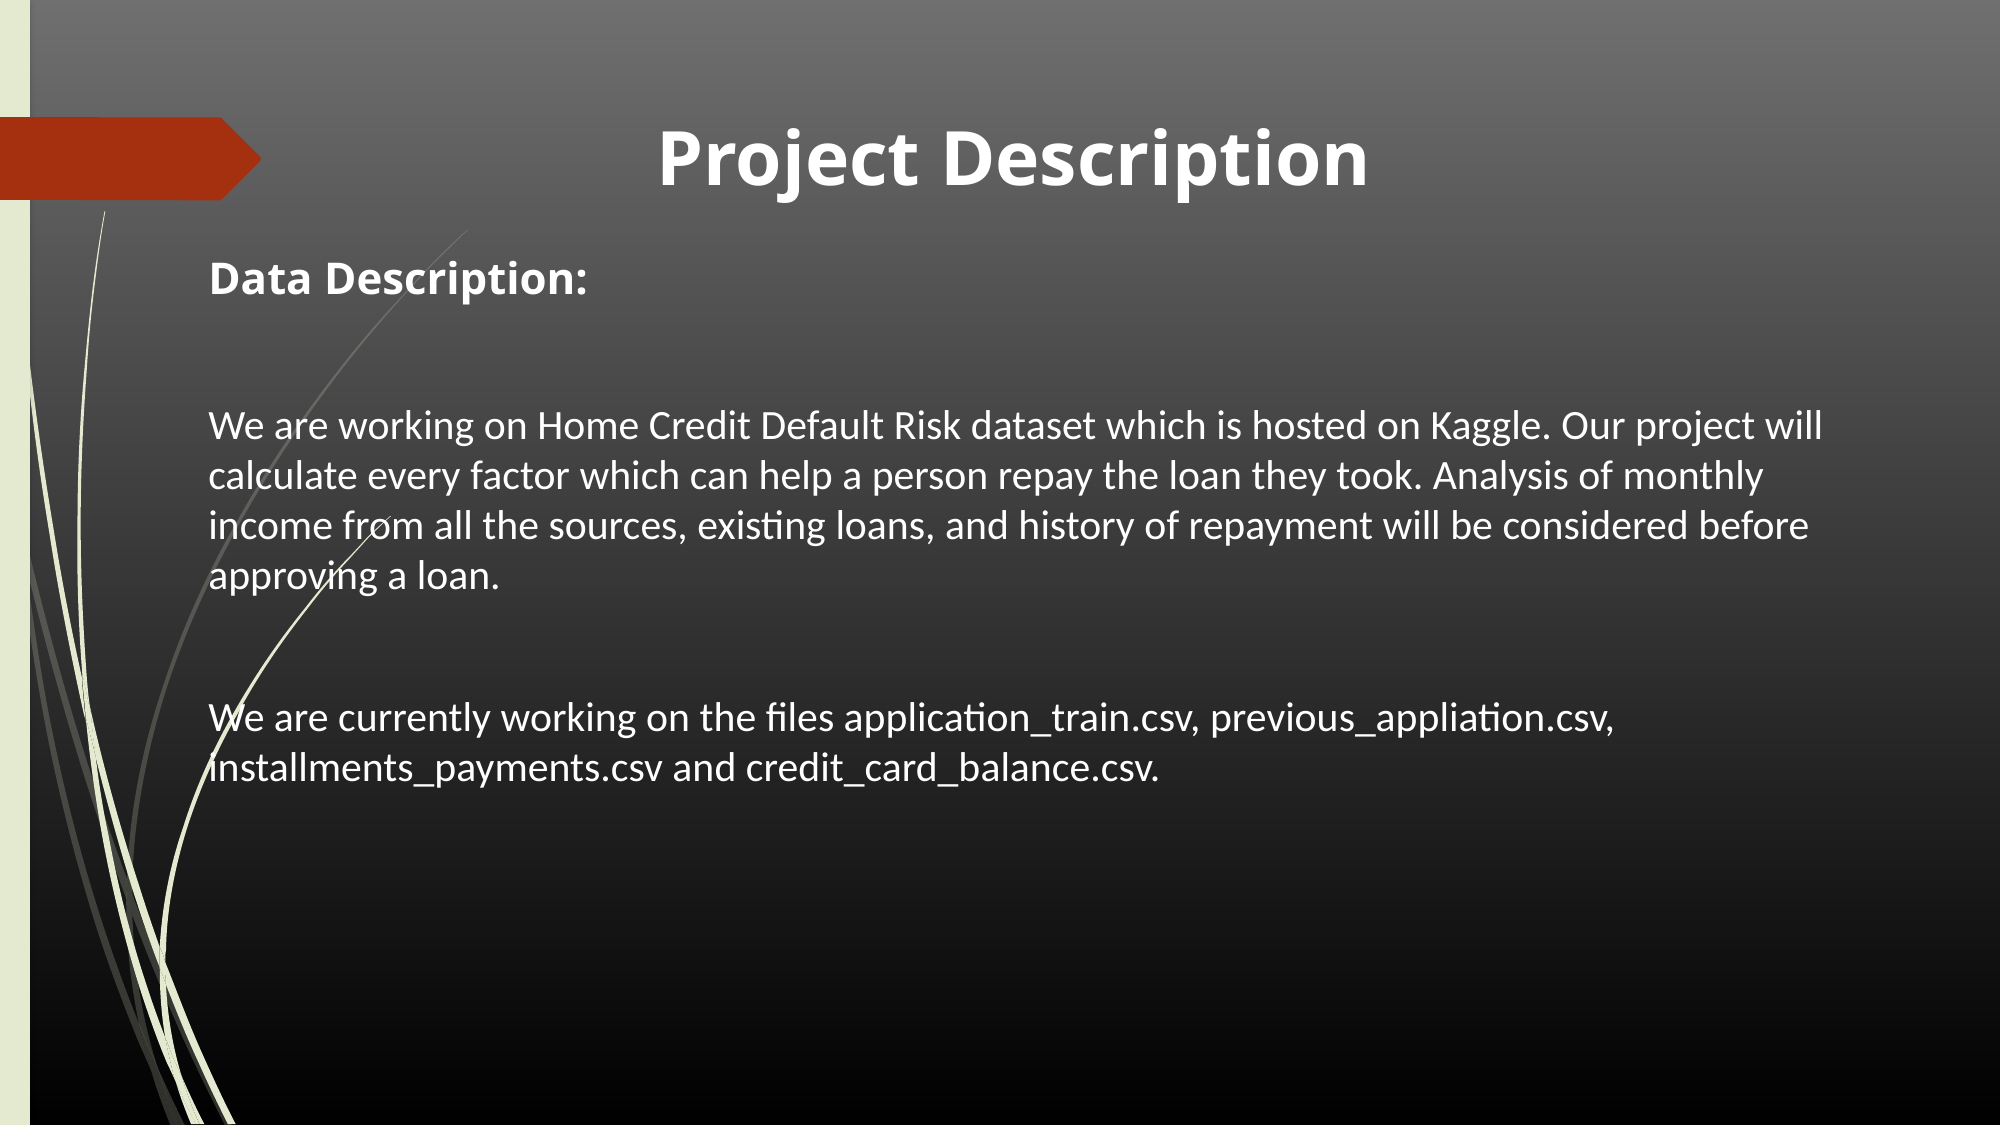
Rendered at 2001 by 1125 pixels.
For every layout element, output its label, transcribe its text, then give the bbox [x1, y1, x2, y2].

title Project Description [28, 102, 2000, 313]
list Data Description: We are working on Home Credit Default Risk dataset which is hosted on Kaggle. Our project will calculate every factor which can help a person repay the loan they took. Analysis of monthly income from all the sources, existing loans, and history of repayment will be considered before approving a loan. We are currently working on the files application_train.csv, previous_appliation.csv, installments_payments.csv and credit_card_balance.csv. [193, 243, 1845, 1082]
